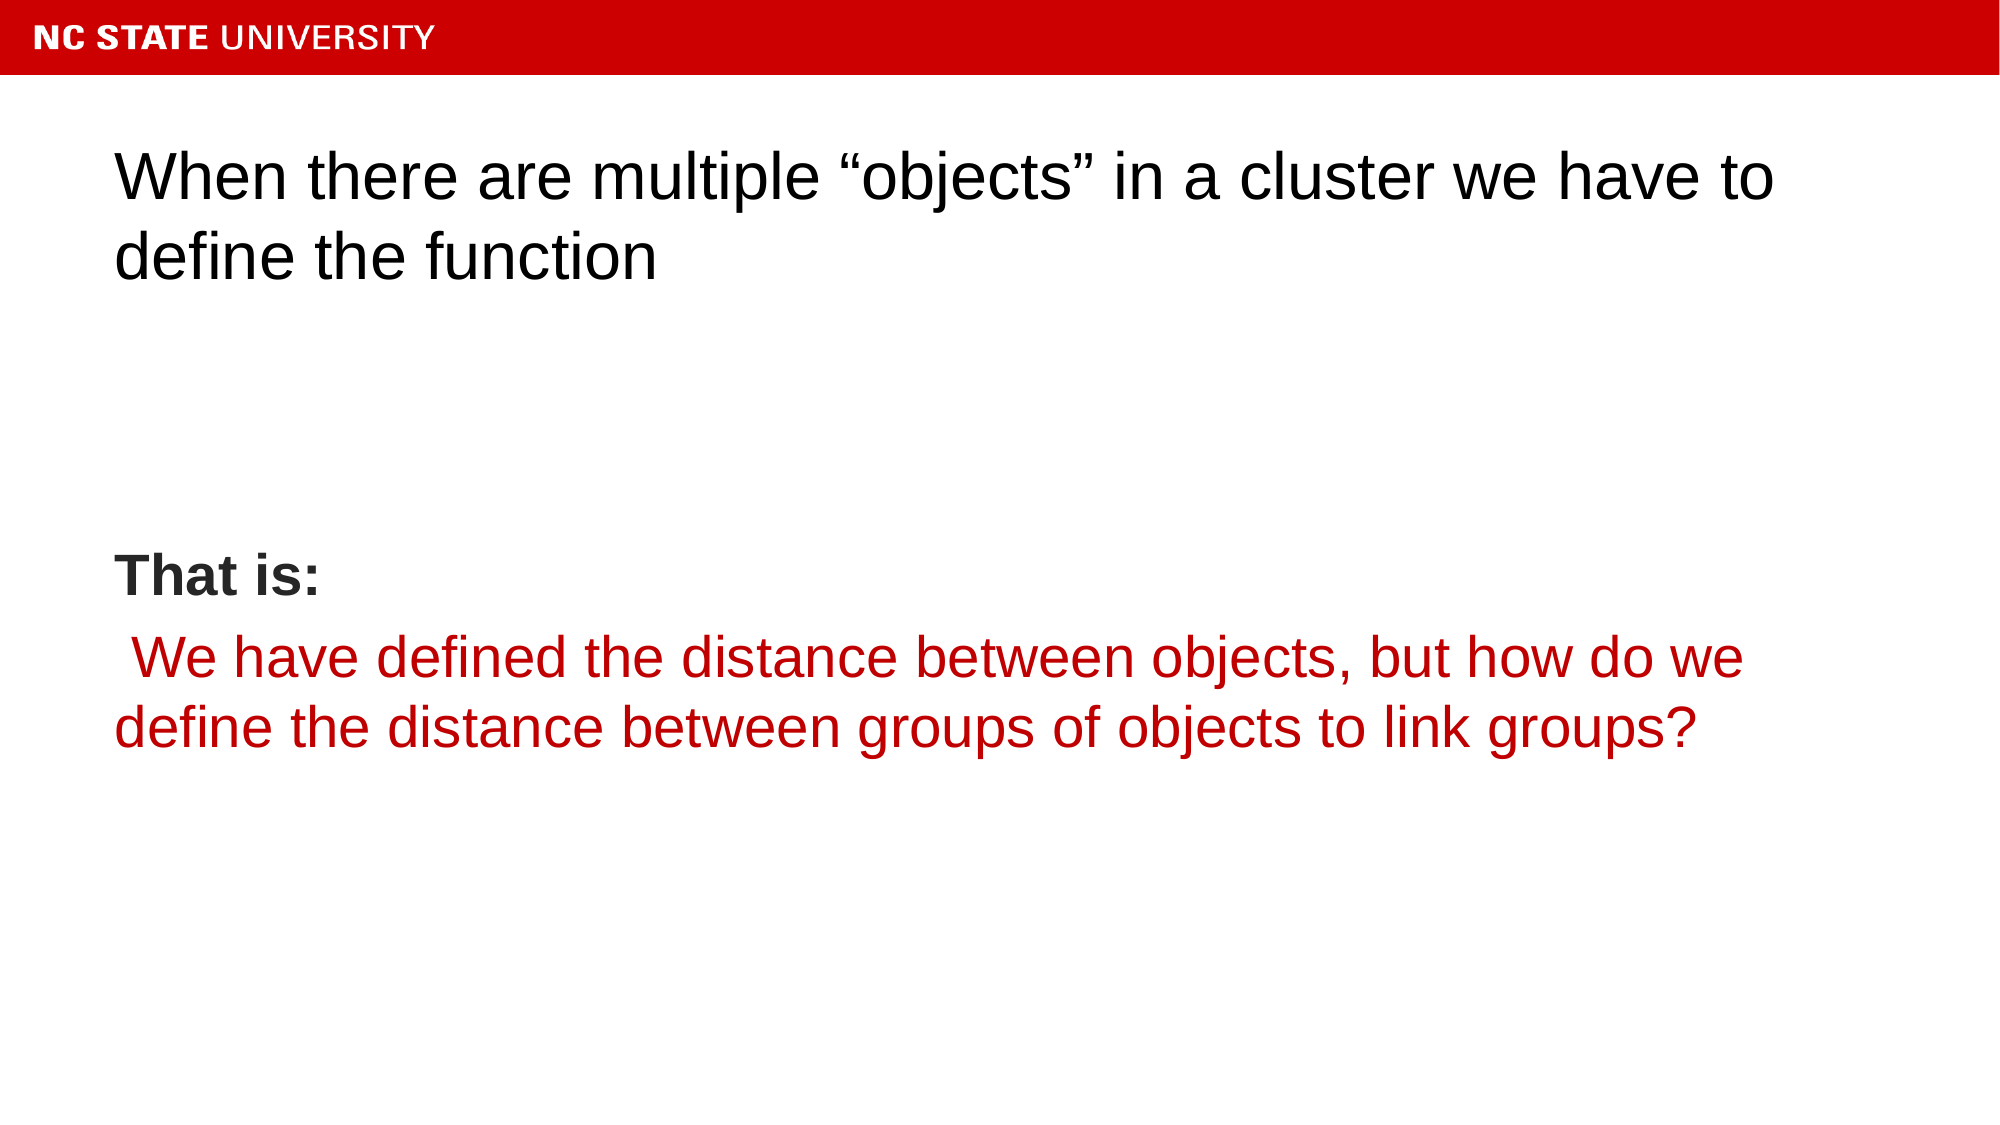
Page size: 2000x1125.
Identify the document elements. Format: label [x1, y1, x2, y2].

picture [0, 0, 2000, 75]
